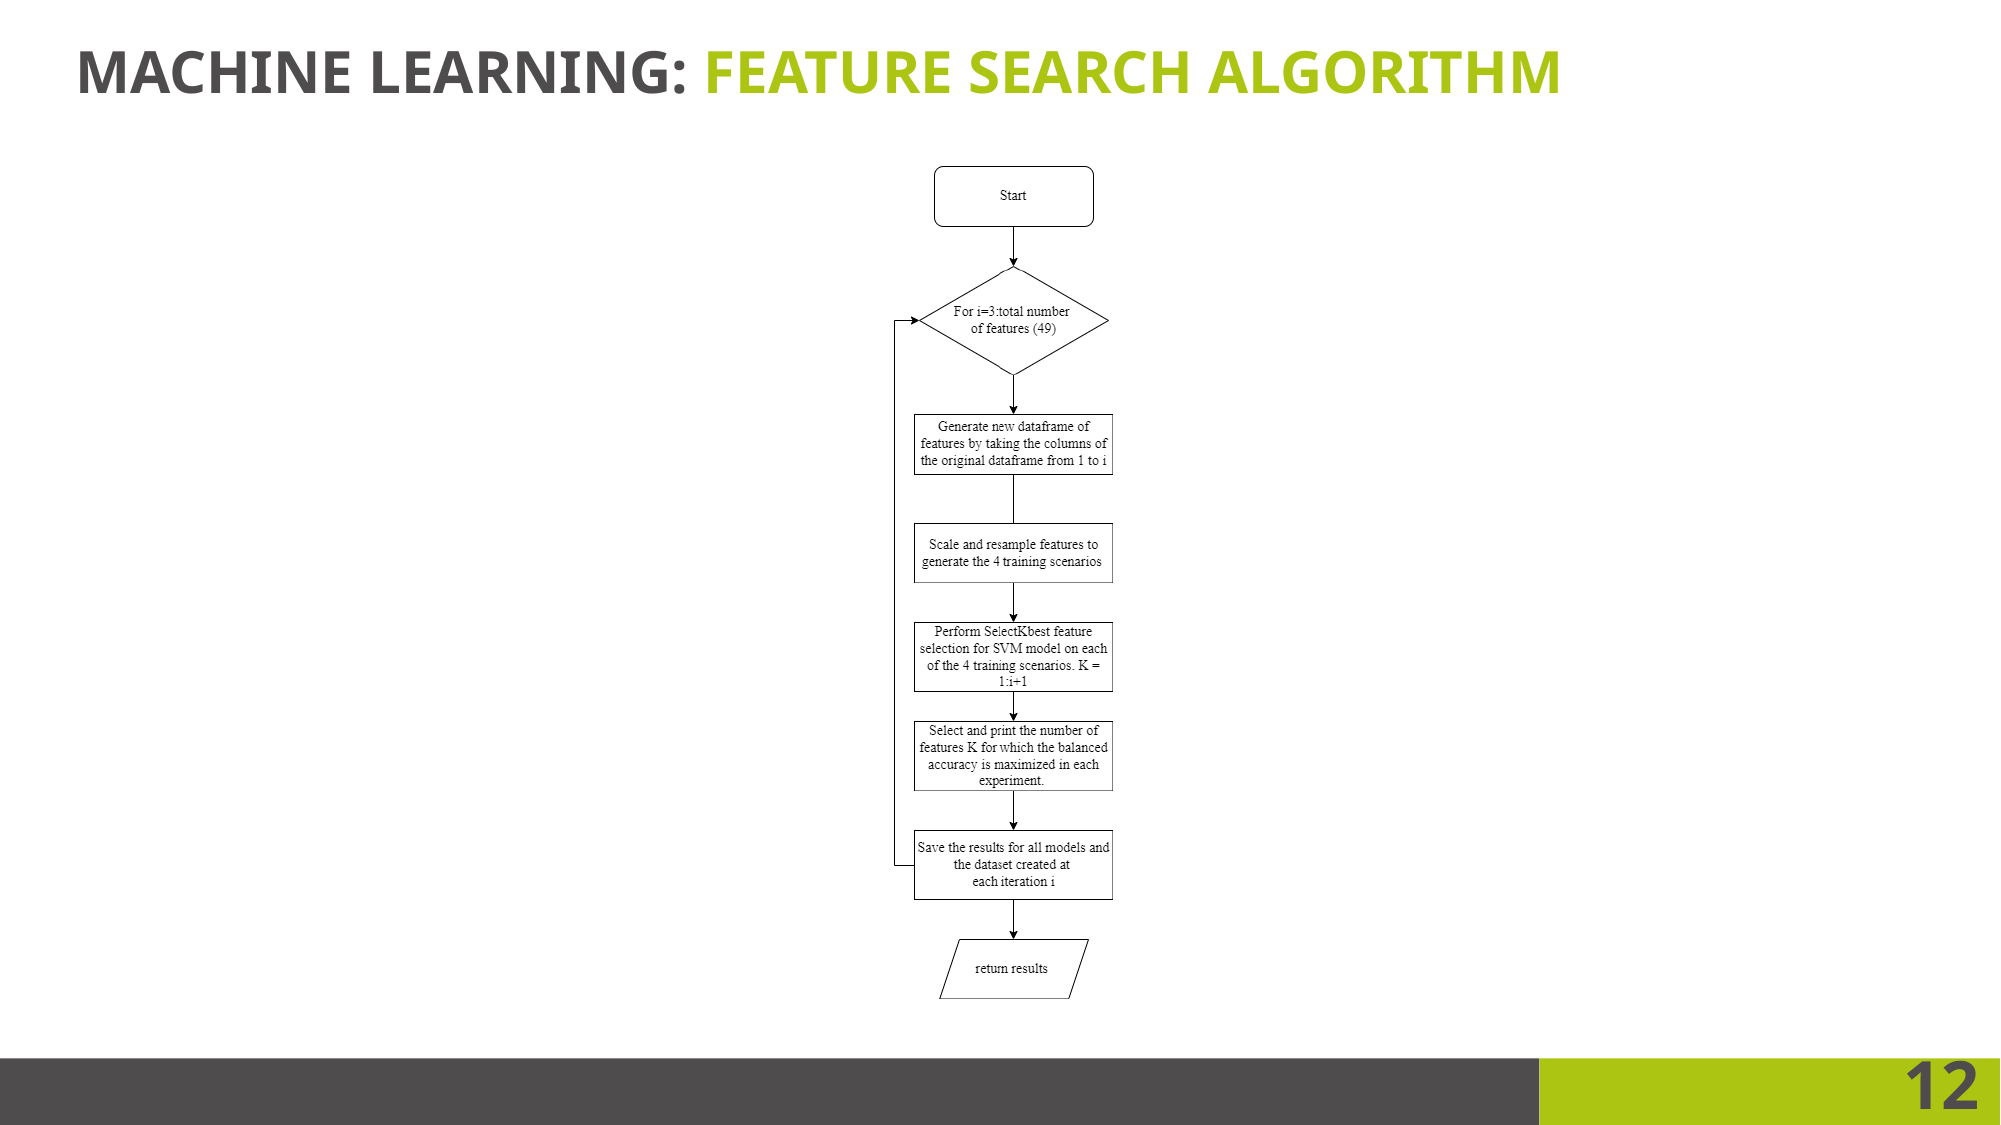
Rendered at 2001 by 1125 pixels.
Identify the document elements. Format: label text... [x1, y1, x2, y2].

text_box [0, 1057, 1538, 1125]
text_box MACHINE LEARNING: FEATURE SEARCH ALGORITHM [60, 27, 1807, 113]
slide_number 12 [1544, 1058, 1995, 1119]
text_box [1538, 1057, 2000, 1125]
picture [887, 166, 1113, 999]
